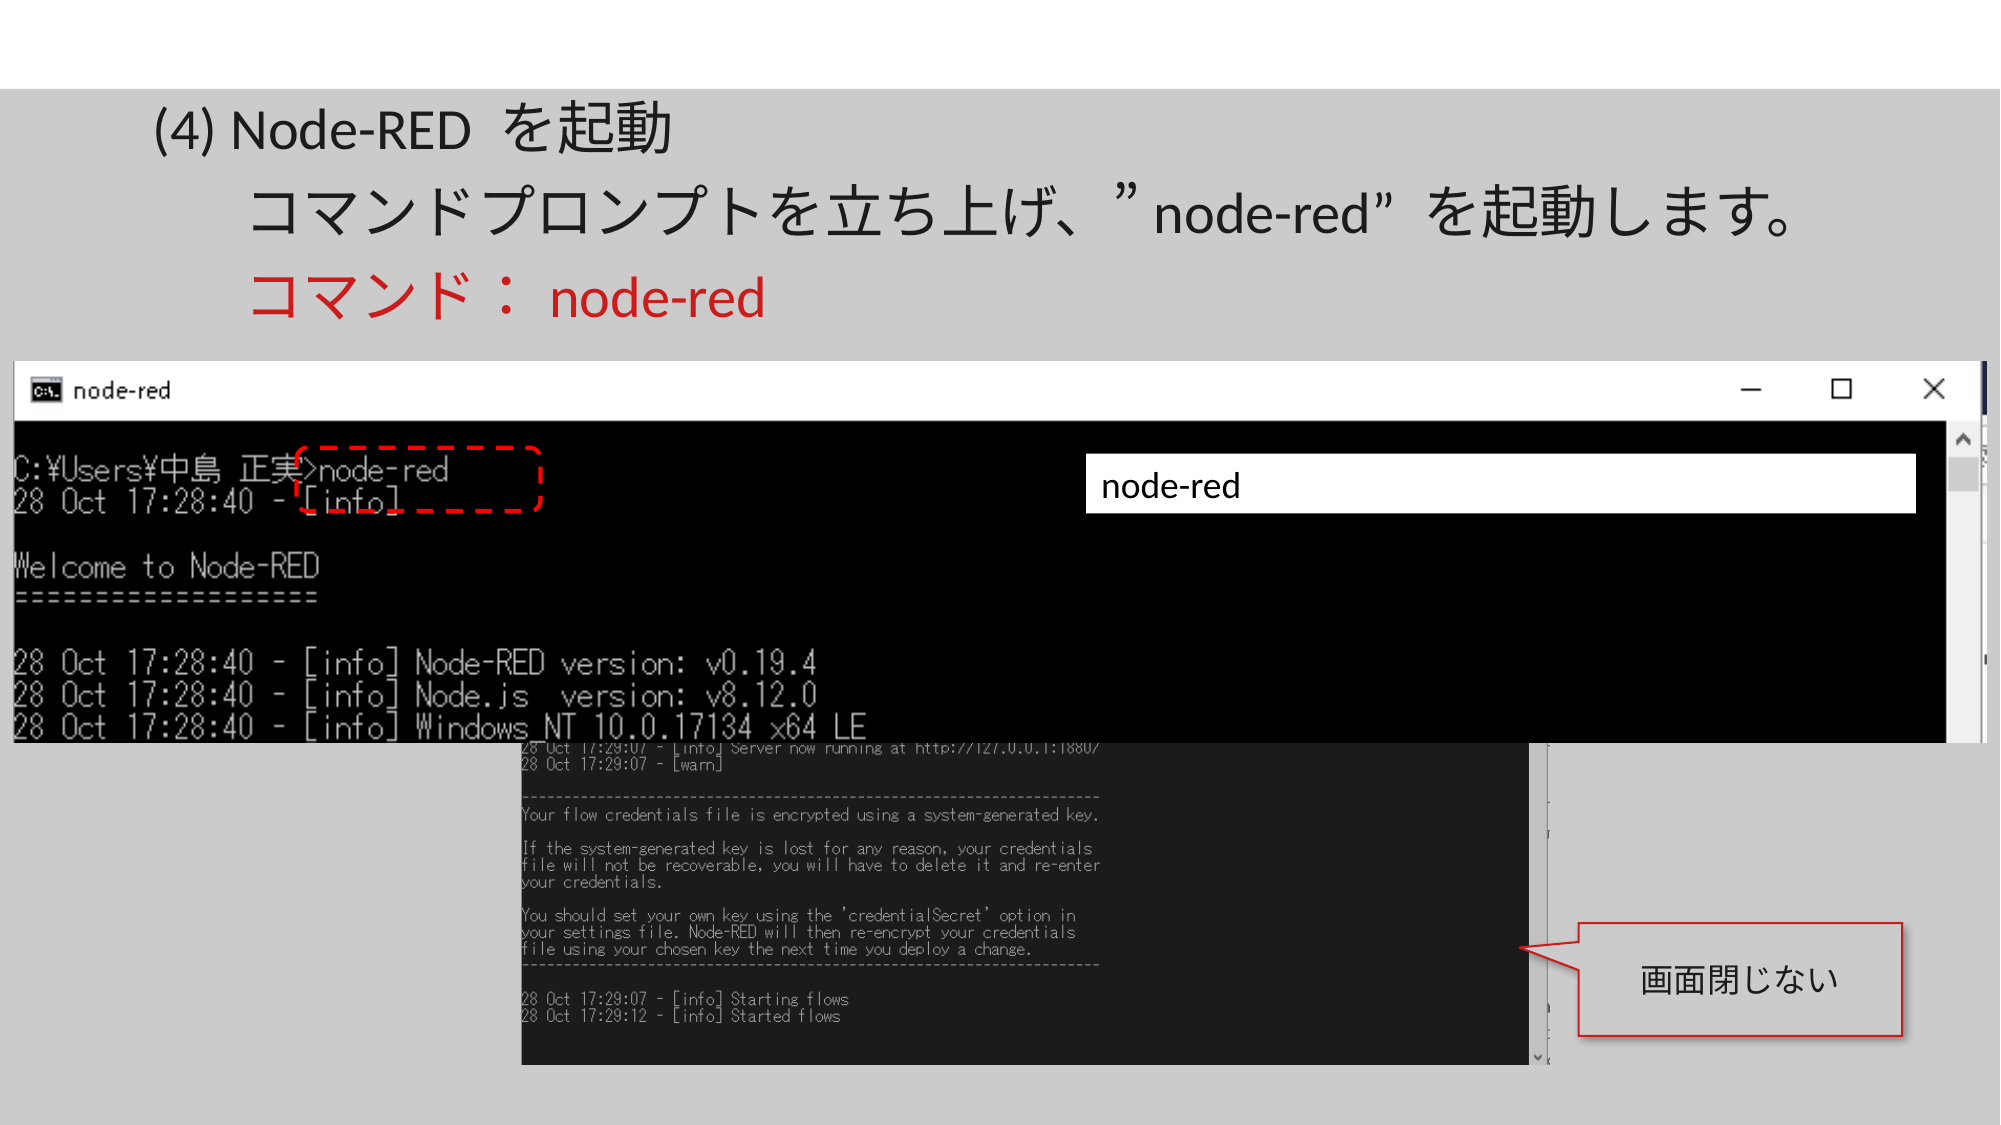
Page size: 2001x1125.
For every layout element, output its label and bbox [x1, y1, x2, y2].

text_box [0, 88, 2000, 1125]
text_box [13, 361, 1987, 743]
text_box [521, 743, 1550, 1065]
